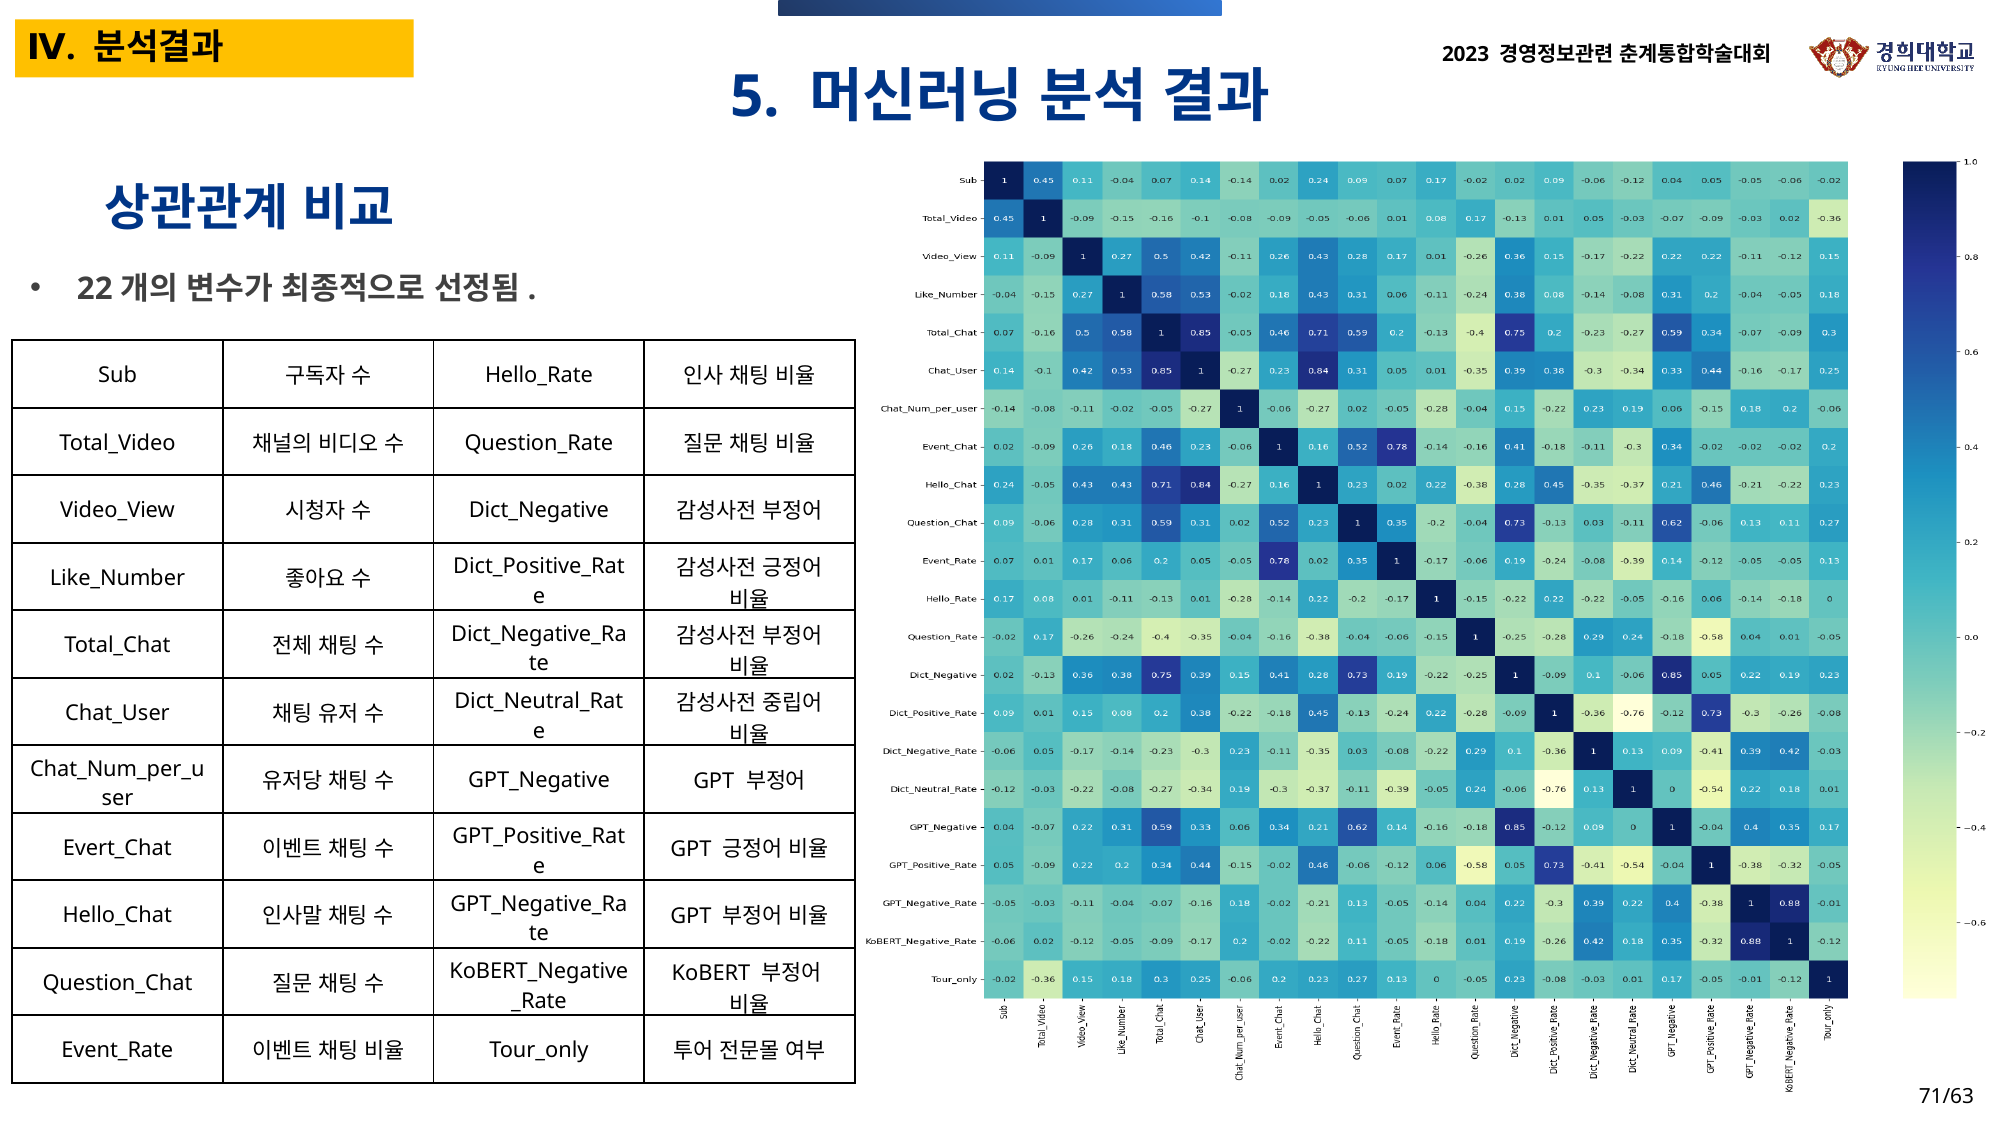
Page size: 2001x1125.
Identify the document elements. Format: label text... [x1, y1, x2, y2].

table_cell 감성사전 중립어 비율 [645, 679, 854, 744]
picture [858, 153, 1993, 1096]
table_cell Chat_Num_per_user [13, 746, 222, 812]
table_cell Event_Rate [13, 1016, 222, 1082]
text_box [777, 0, 1223, 17]
table_cell GPT 부정어 비율 [645, 881, 854, 947]
table_cell GPT_Negative [434, 746, 643, 812]
table_cell Hello_Chat [13, 881, 222, 947]
table_cell 채팅 유저 수 [224, 679, 433, 744]
table_cell GPT 부정어 [645, 746, 854, 812]
table_cell 감성사전 긍정어 비율 [645, 544, 854, 609]
table_cell Total_Chat [13, 611, 222, 677]
table_cell Dict_Positive_Rate [434, 544, 643, 609]
table_cell 투어 전문몰 여부 [645, 1016, 854, 1082]
table_header Sub [13, 341, 222, 407]
table_cell 좋아요 수 [224, 544, 433, 609]
text_box 5. 머신러닝 분석 결과 [540, 50, 1459, 136]
table_cell Like_Number [13, 544, 222, 609]
table_header 인사 채팅 비율 [645, 341, 854, 407]
table_cell 감성사전 부정어 비율 [645, 611, 854, 677]
table_cell 질문 채팅 수 [224, 949, 433, 1014]
text_box 상관관계 비교 [89, 167, 858, 243]
table_cell Chat_User [13, 679, 222, 744]
table_cell GPT_Negative_Rate [434, 881, 643, 947]
table_cell 유저당 채팅 수 [224, 746, 433, 812]
text_box Ⅳ. 분석결과 [12, 16, 306, 74]
table_cell KoBERT_Negative_Rate [434, 949, 643, 1014]
table_cell 감성사전 부정어 [645, 476, 854, 542]
table_cell KoBERT 부정어 비율 [645, 949, 854, 1014]
table_header 구독자 수 [224, 341, 433, 407]
table_cell 채널의 비디오 수 [224, 409, 433, 474]
table_cell Video_View [13, 476, 222, 542]
table_cell Dict_Negative [434, 476, 643, 542]
table_cell GPT 긍정어 비율 [645, 814, 854, 879]
text_box 22개의 변수가 최종적으로 선정됨. [15, 242, 640, 314]
table_cell 전체 채팅 수 [224, 611, 433, 677]
table_header Hello_Rate [434, 341, 643, 407]
table_cell 인사말 채팅 수 [224, 881, 433, 947]
table_cell Question_Rate [434, 409, 643, 474]
table_cell 질문 채팅 비율 [645, 409, 854, 474]
table_cell 이벤트 채팅 수 [224, 814, 433, 879]
table_cell 시청자 수 [224, 476, 433, 542]
table_cell Dict_Neutral_Rate [434, 679, 643, 744]
table_cell Dict_Negative_Rate [434, 611, 643, 677]
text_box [1407, 33, 1974, 78]
table_cell Total_Video [13, 409, 222, 474]
table_cell 이벤트 채팅 비율 [224, 1016, 433, 1082]
table_cell Tour_only [434, 1016, 643, 1082]
slide_number 71/63 [1538, 1096, 1989, 1119]
table_cell GPT_Positive_Rate [434, 814, 643, 879]
text_box [15, 19, 414, 78]
table_cell Evert_Chat [13, 814, 222, 879]
table_cell Question_Chat [13, 949, 222, 1014]
